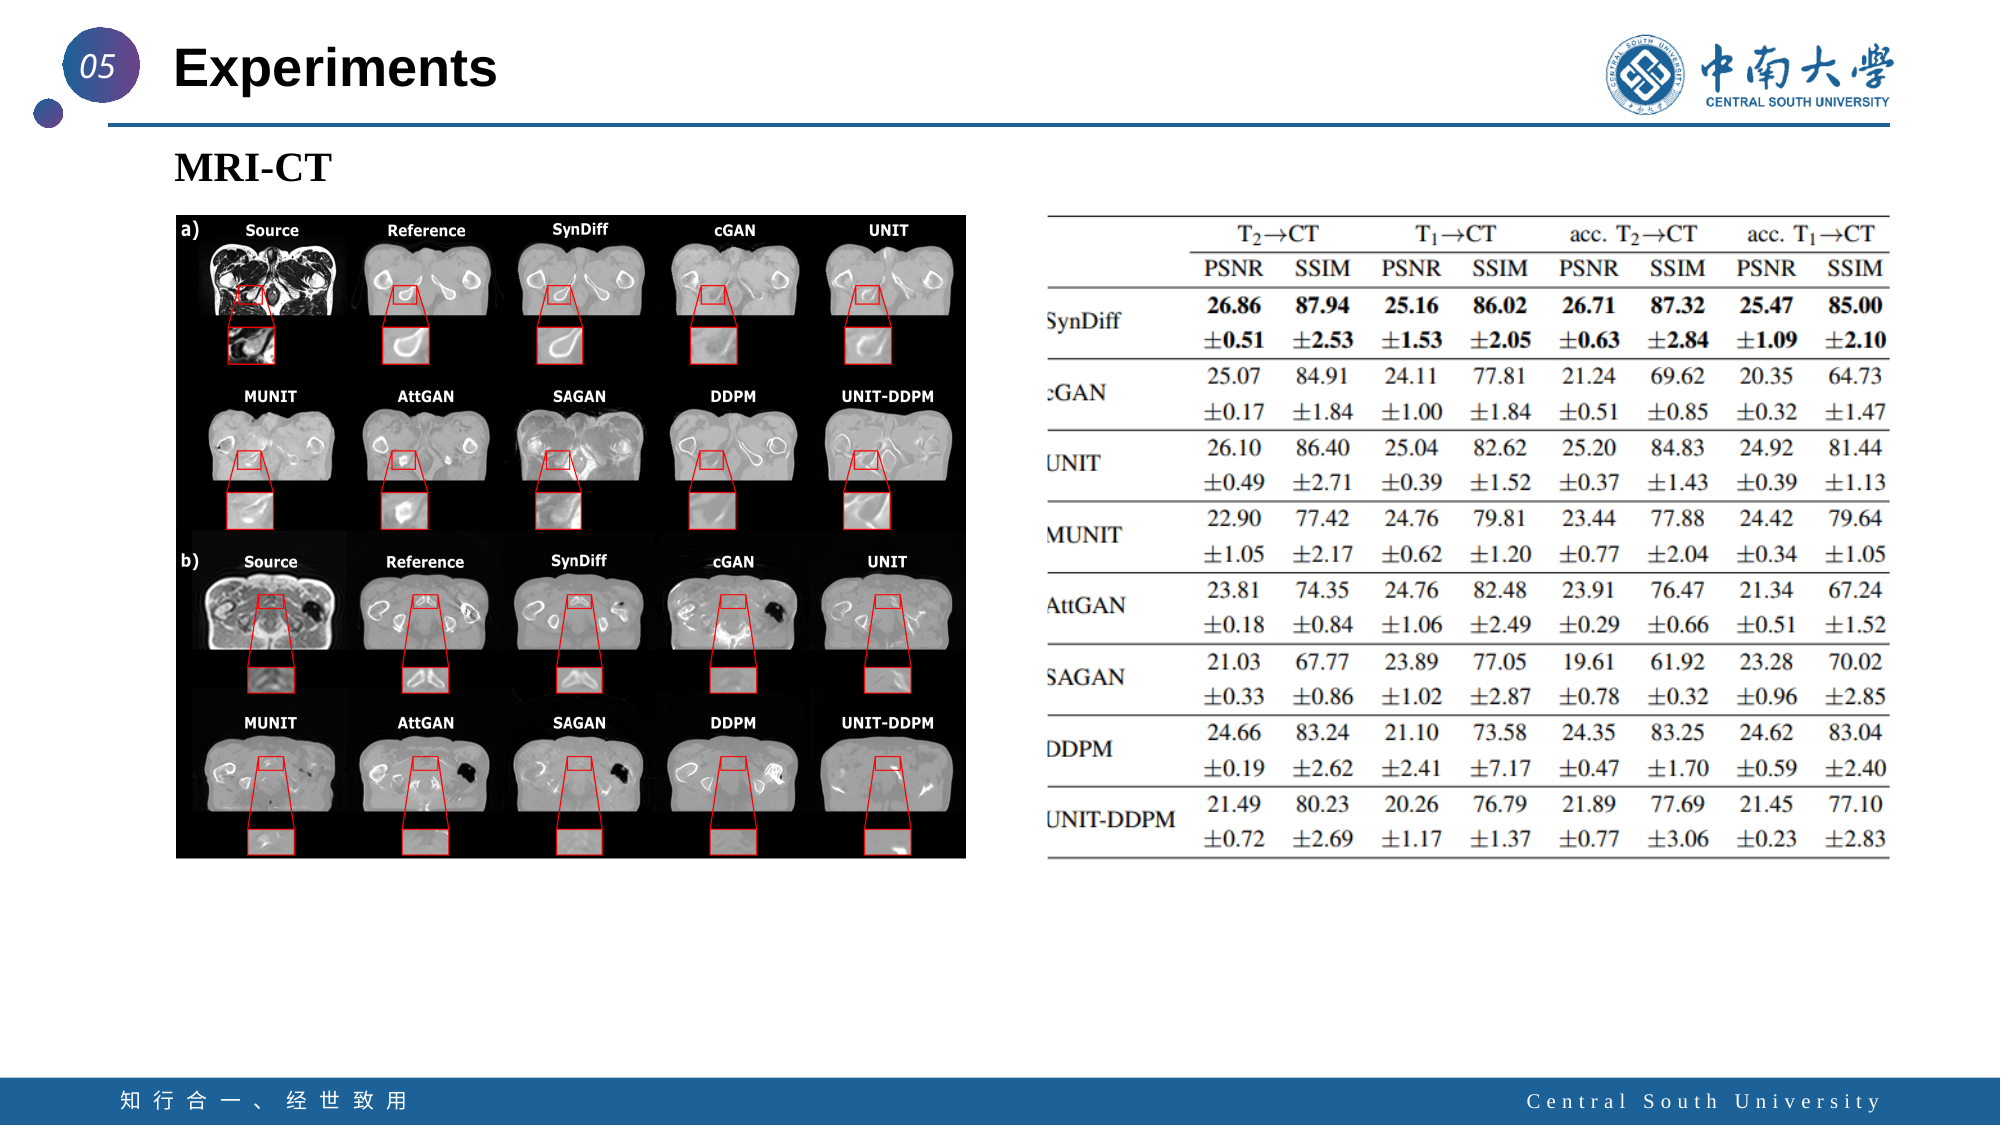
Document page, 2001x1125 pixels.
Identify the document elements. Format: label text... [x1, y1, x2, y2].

picture [1595, 28, 1907, 121]
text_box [33, 26, 153, 128]
text_box MRI-CT [159, 132, 1941, 198]
picture [1047, 212, 1890, 862]
text_box [158, 0, 1050, 118]
text_box Central South University [1511, 1080, 1894, 1120]
picture [176, 215, 966, 859]
text_box Experiments [173, 22, 1065, 106]
text_box [0, 1077, 2000, 1125]
text_box 知行合一、经世致用 [105, 1080, 423, 1120]
